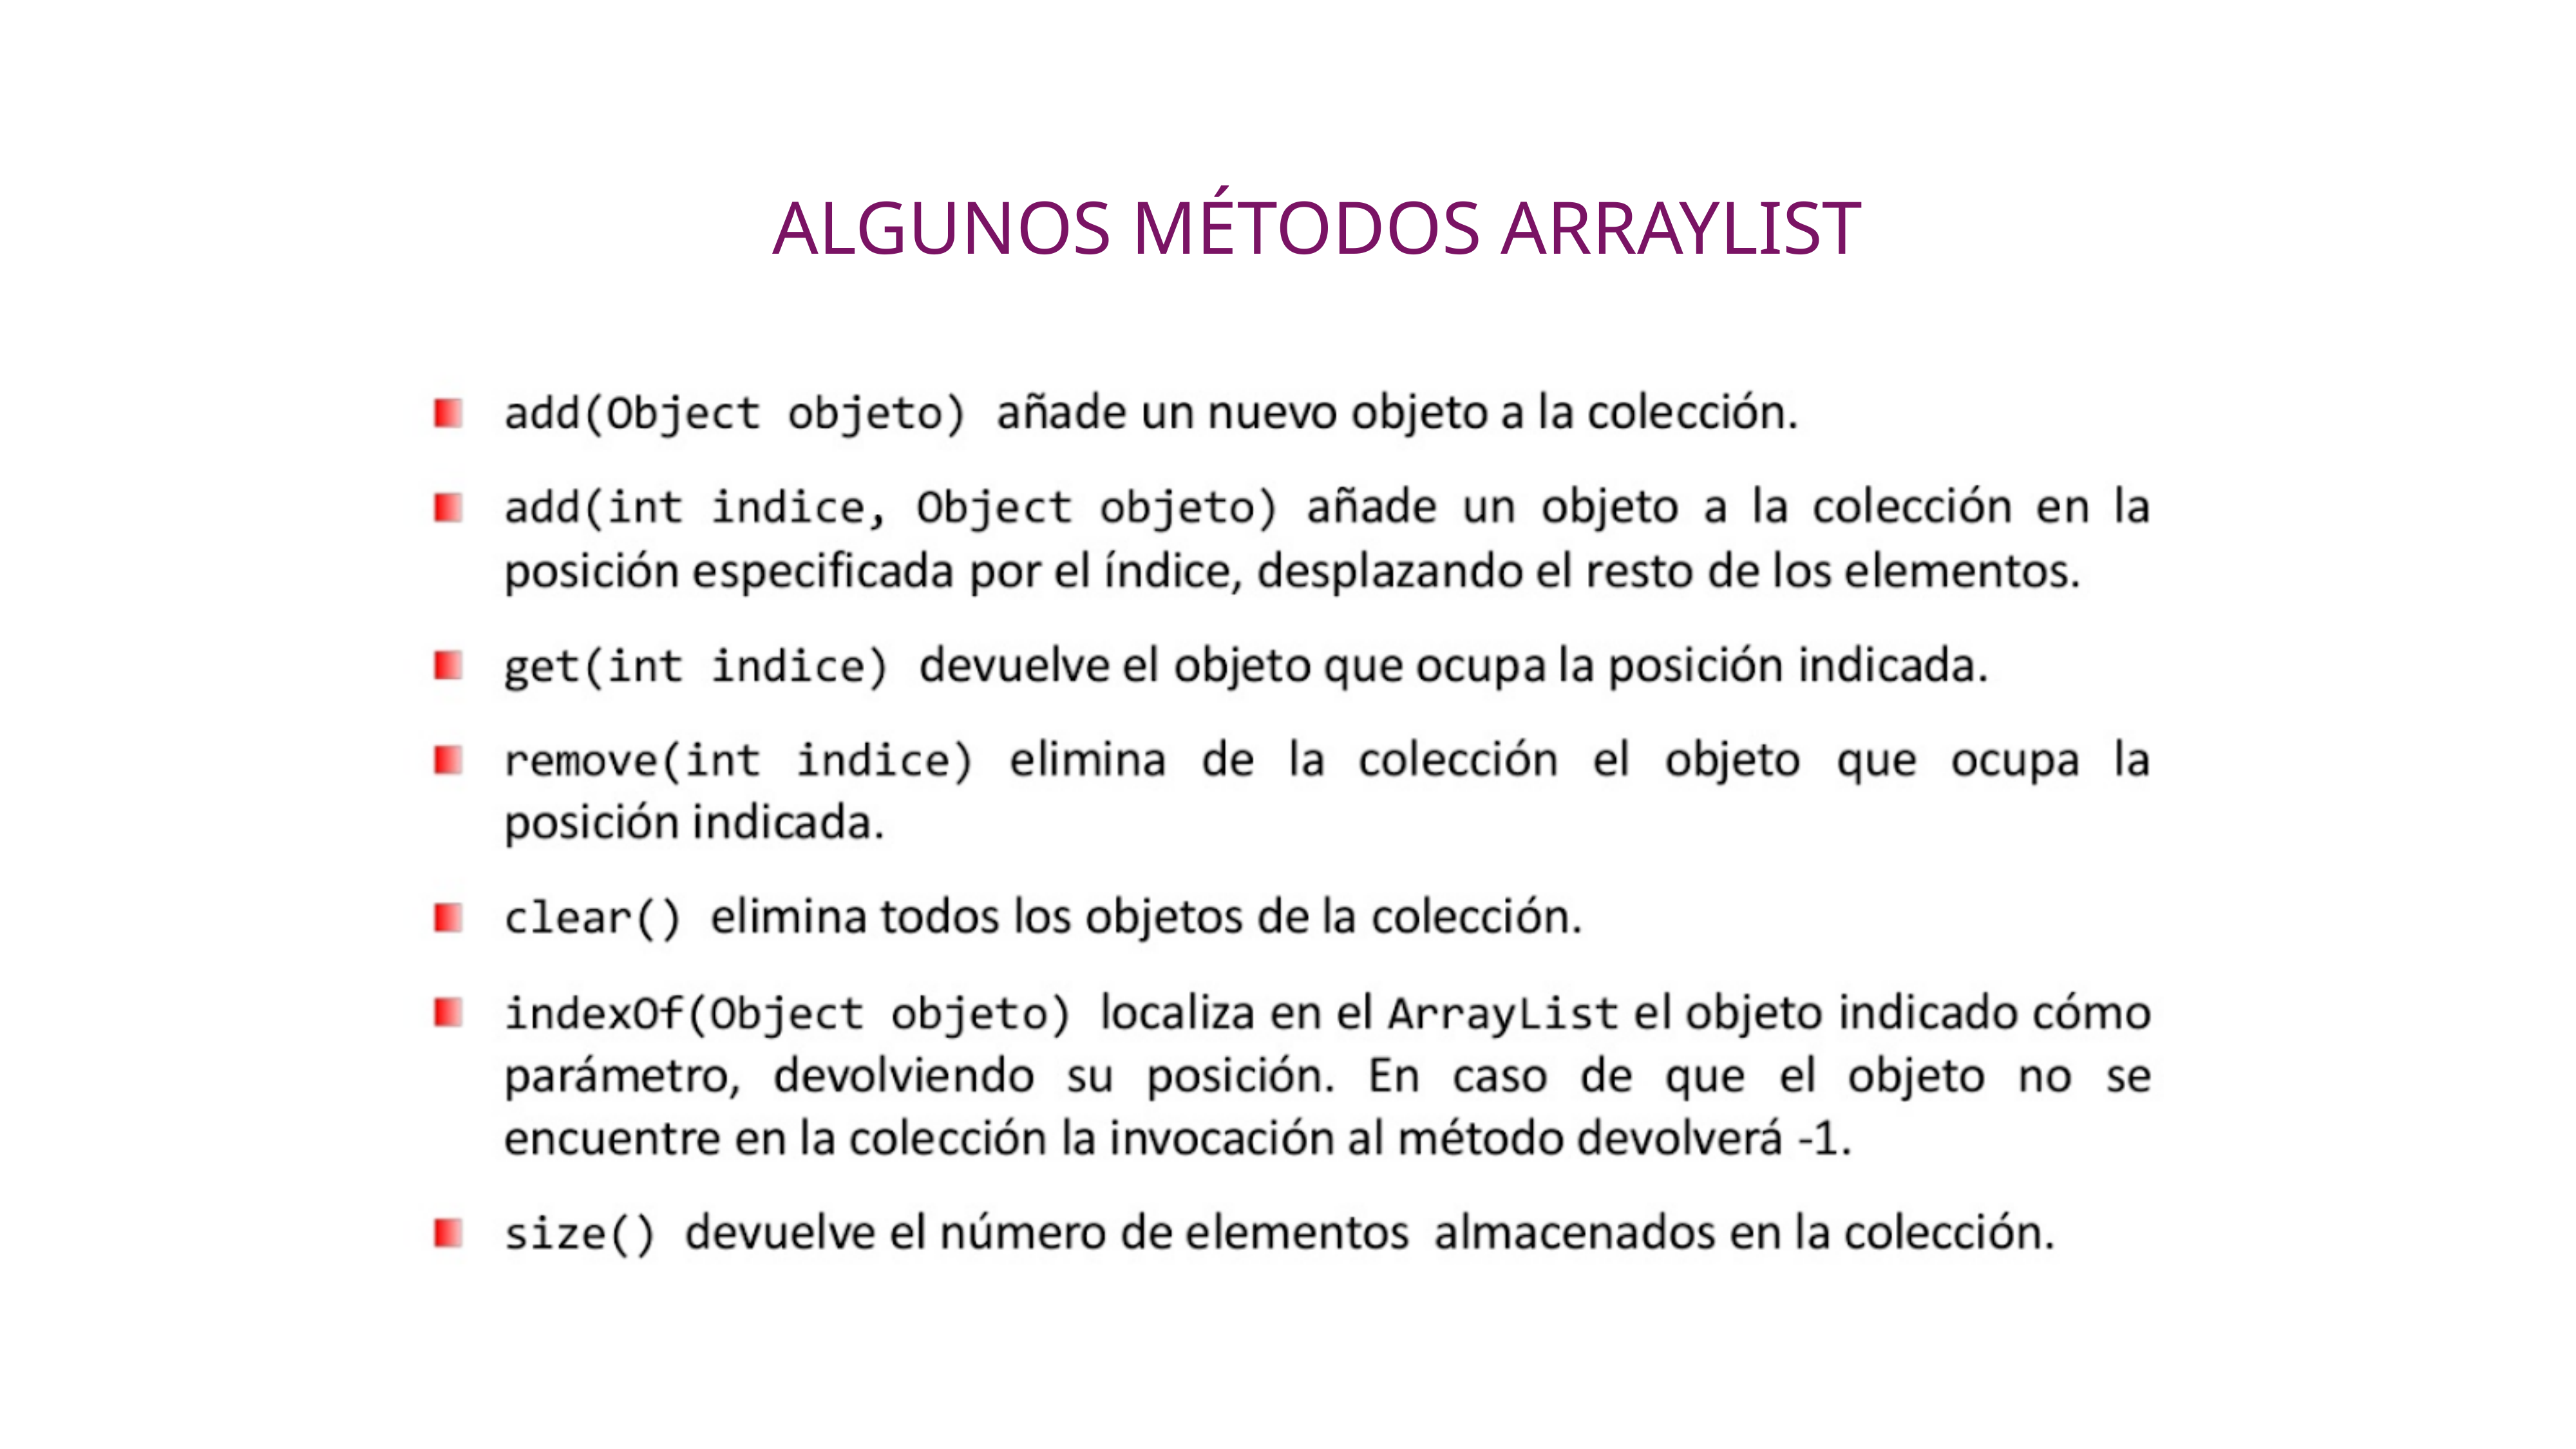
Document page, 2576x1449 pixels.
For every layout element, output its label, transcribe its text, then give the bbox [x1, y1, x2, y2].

text_box ALGUNOS MÉTODOS ARRAYLIST [557, 95, 2079, 350]
picture [388, 351, 2211, 1276]
